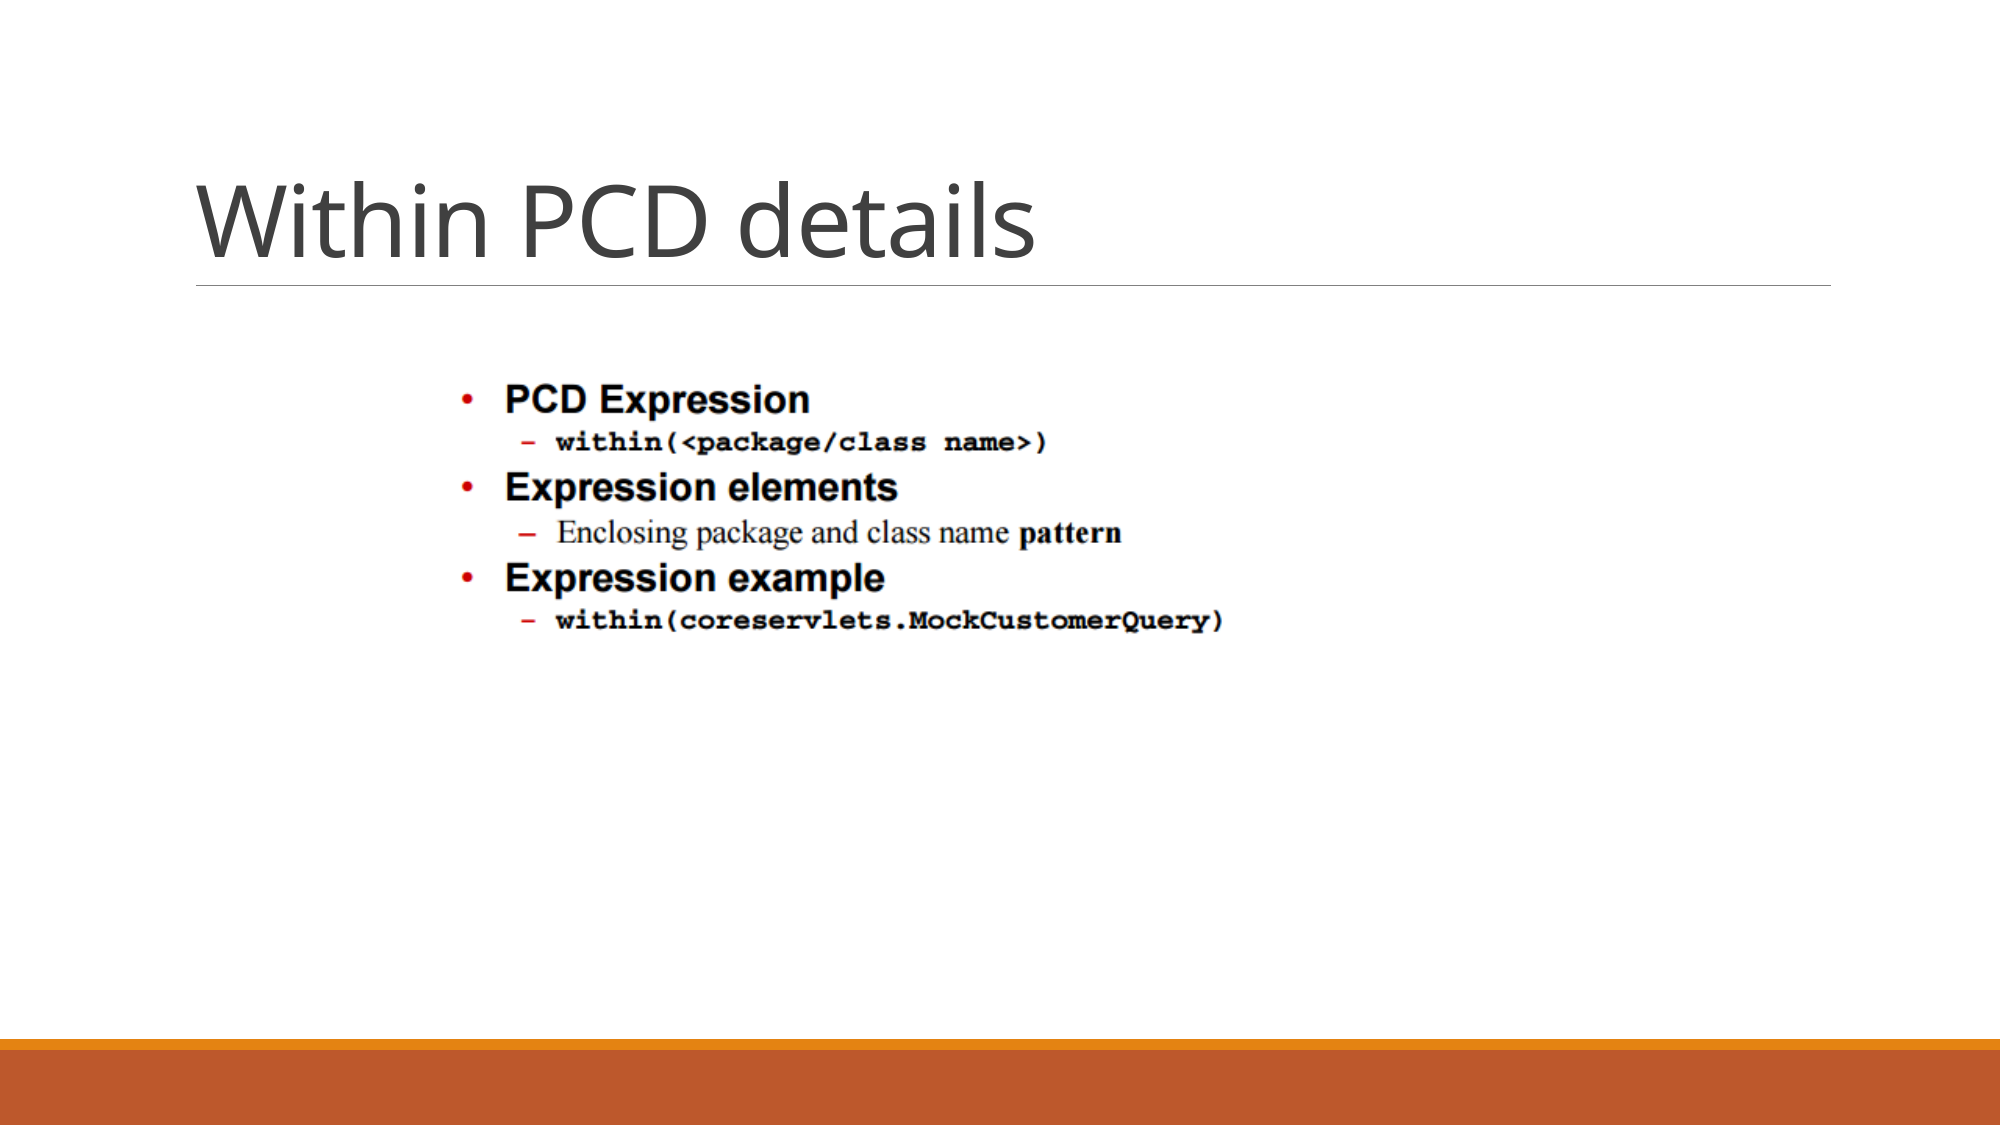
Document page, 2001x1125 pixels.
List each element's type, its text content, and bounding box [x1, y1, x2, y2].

picture [452, 370, 1548, 755]
title Within PCD details [180, 47, 1830, 285]
